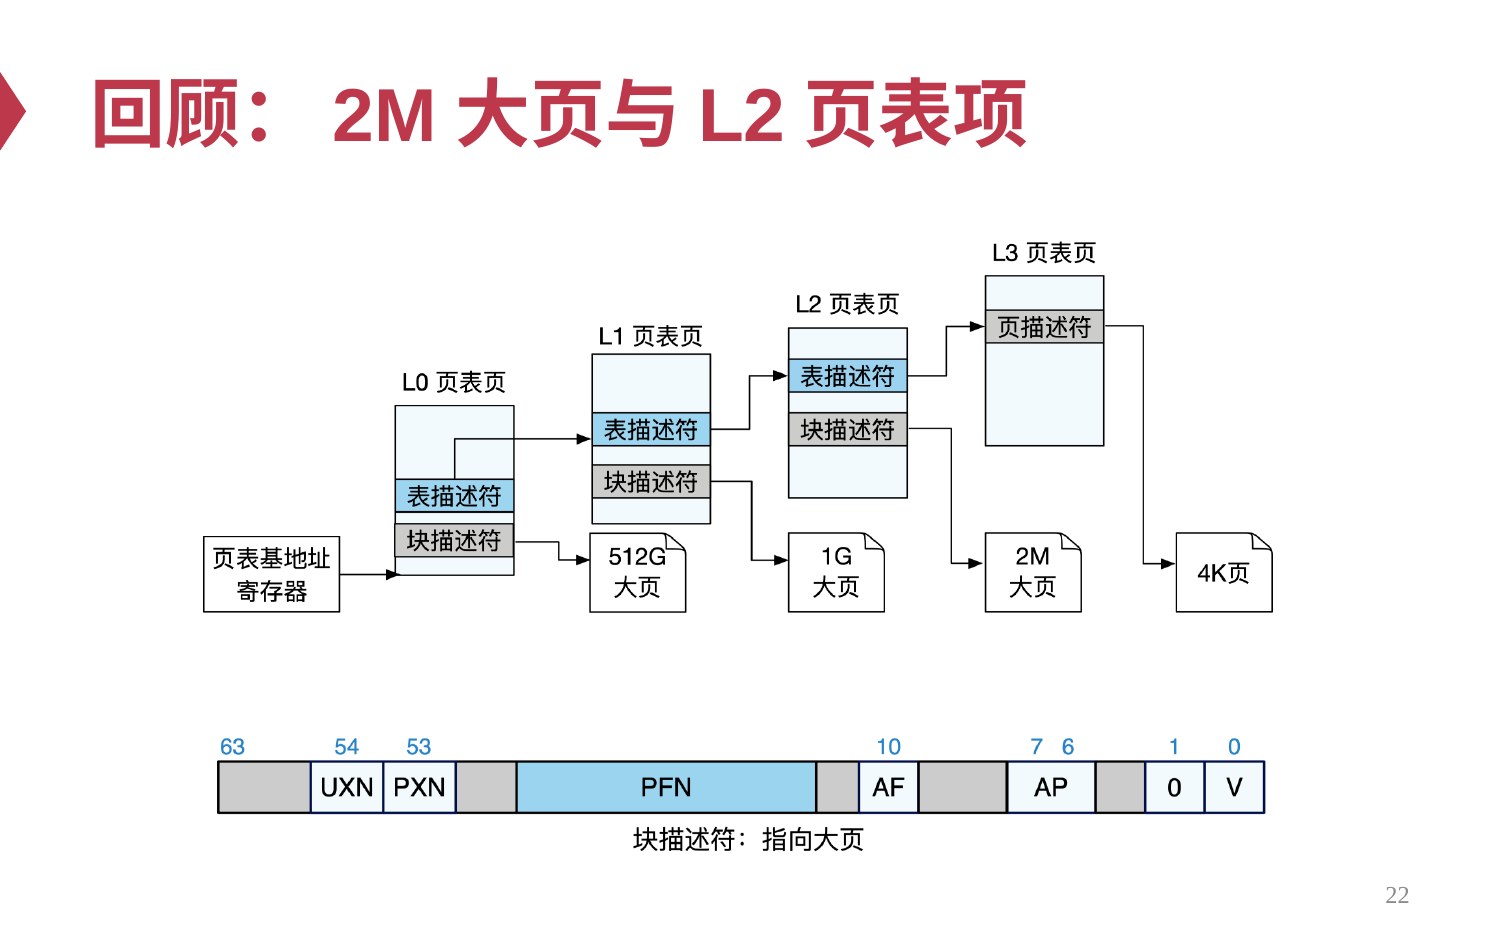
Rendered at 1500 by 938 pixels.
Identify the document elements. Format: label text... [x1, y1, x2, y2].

title 回顾：2M大页与L2页表项 [75, 37, 1425, 186]
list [206, 701, 1294, 869]
picture [194, 210, 1282, 634]
slide_number 22 [1074, 868, 1425, 919]
